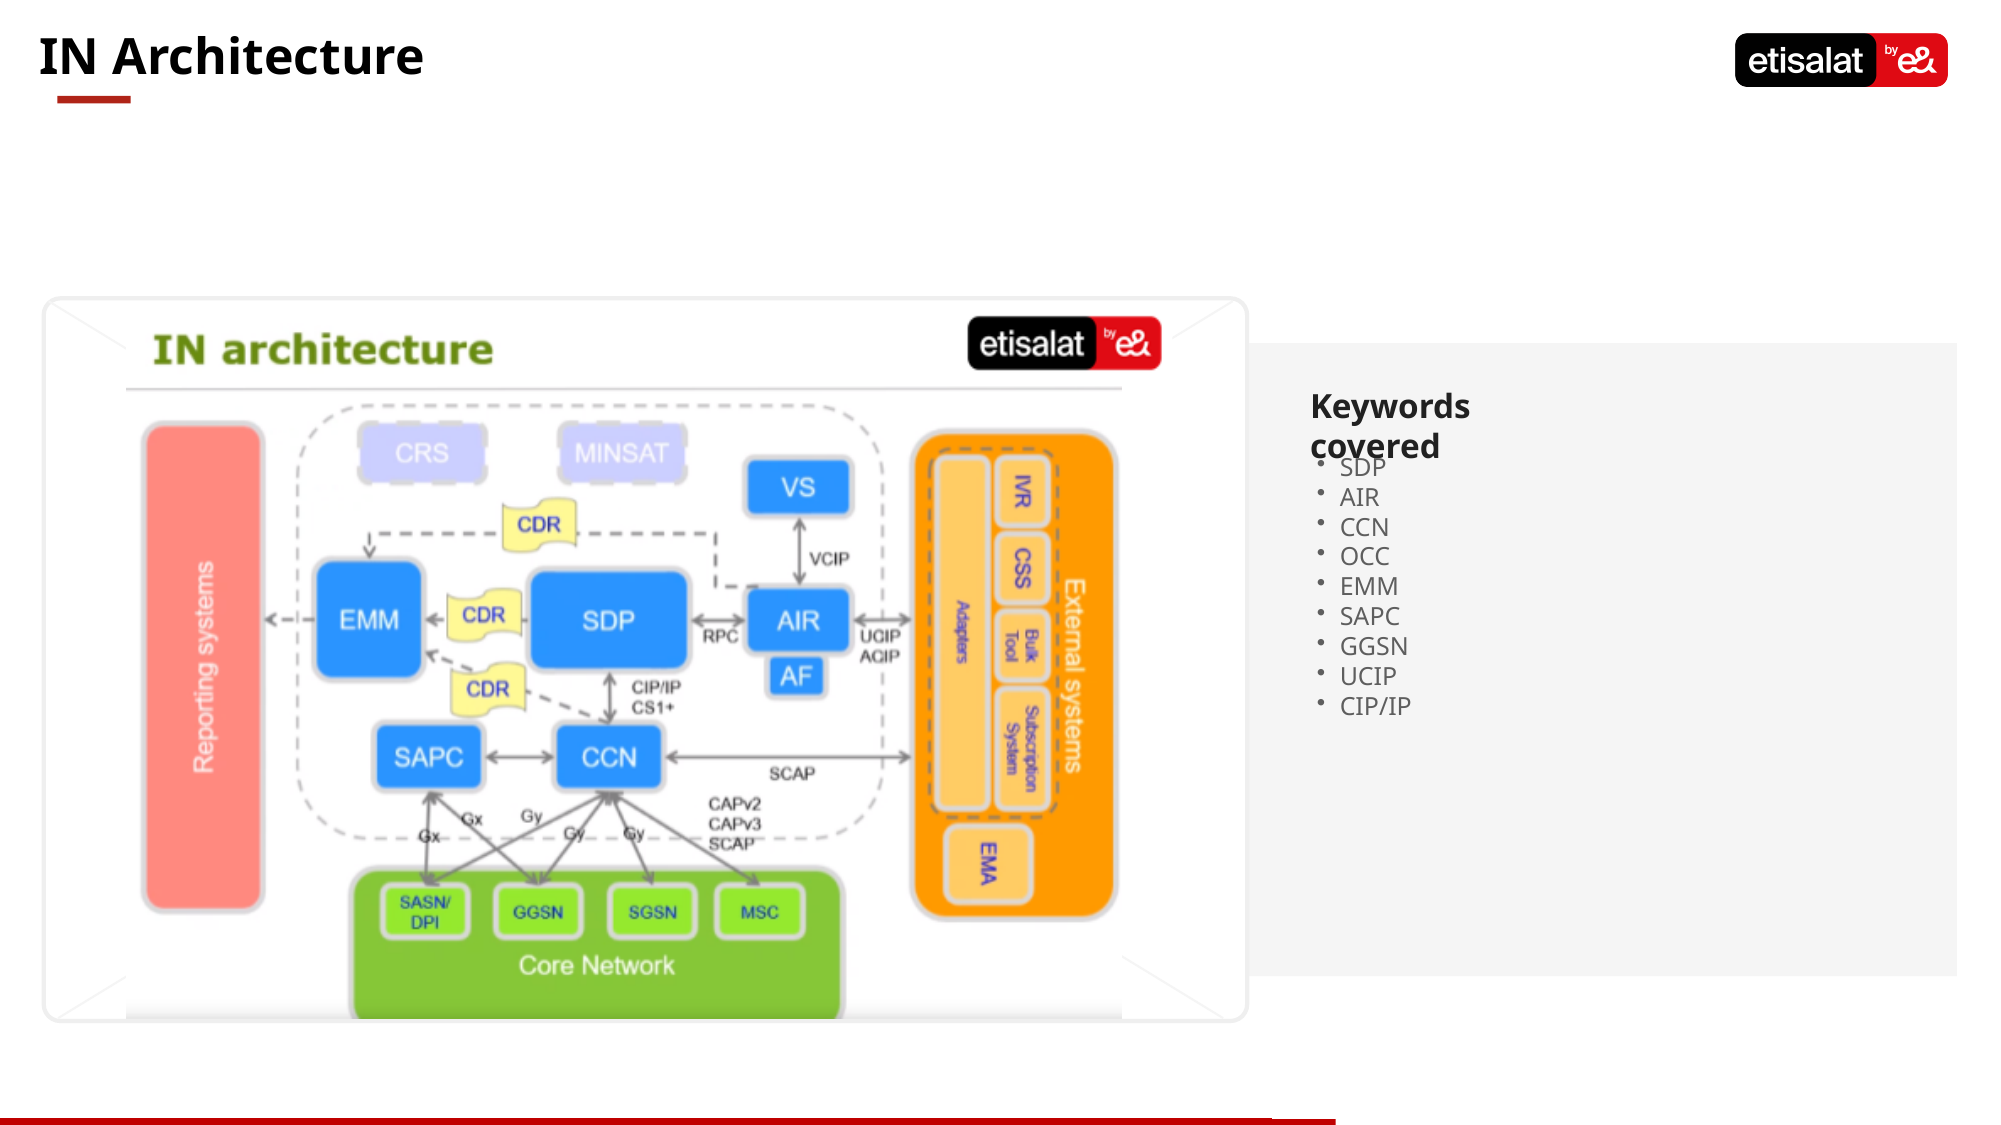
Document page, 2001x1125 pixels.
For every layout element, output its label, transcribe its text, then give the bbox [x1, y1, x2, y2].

text_box [1248, 343, 1957, 977]
text_box SDP AIR CCN OCC EMM SAPC GGSN UCIP CIP/IP [1302, 437, 1899, 765]
text_box [57, 95, 131, 104]
text_box [0, 1119, 1336, 1125]
picture [1716, 13, 1968, 107]
text_box [43, 298, 1248, 1022]
text_box Keywords covered [1309, 385, 1609, 437]
text_box IN Architecture [31, 17, 433, 93]
picture [126, 302, 1173, 1019]
